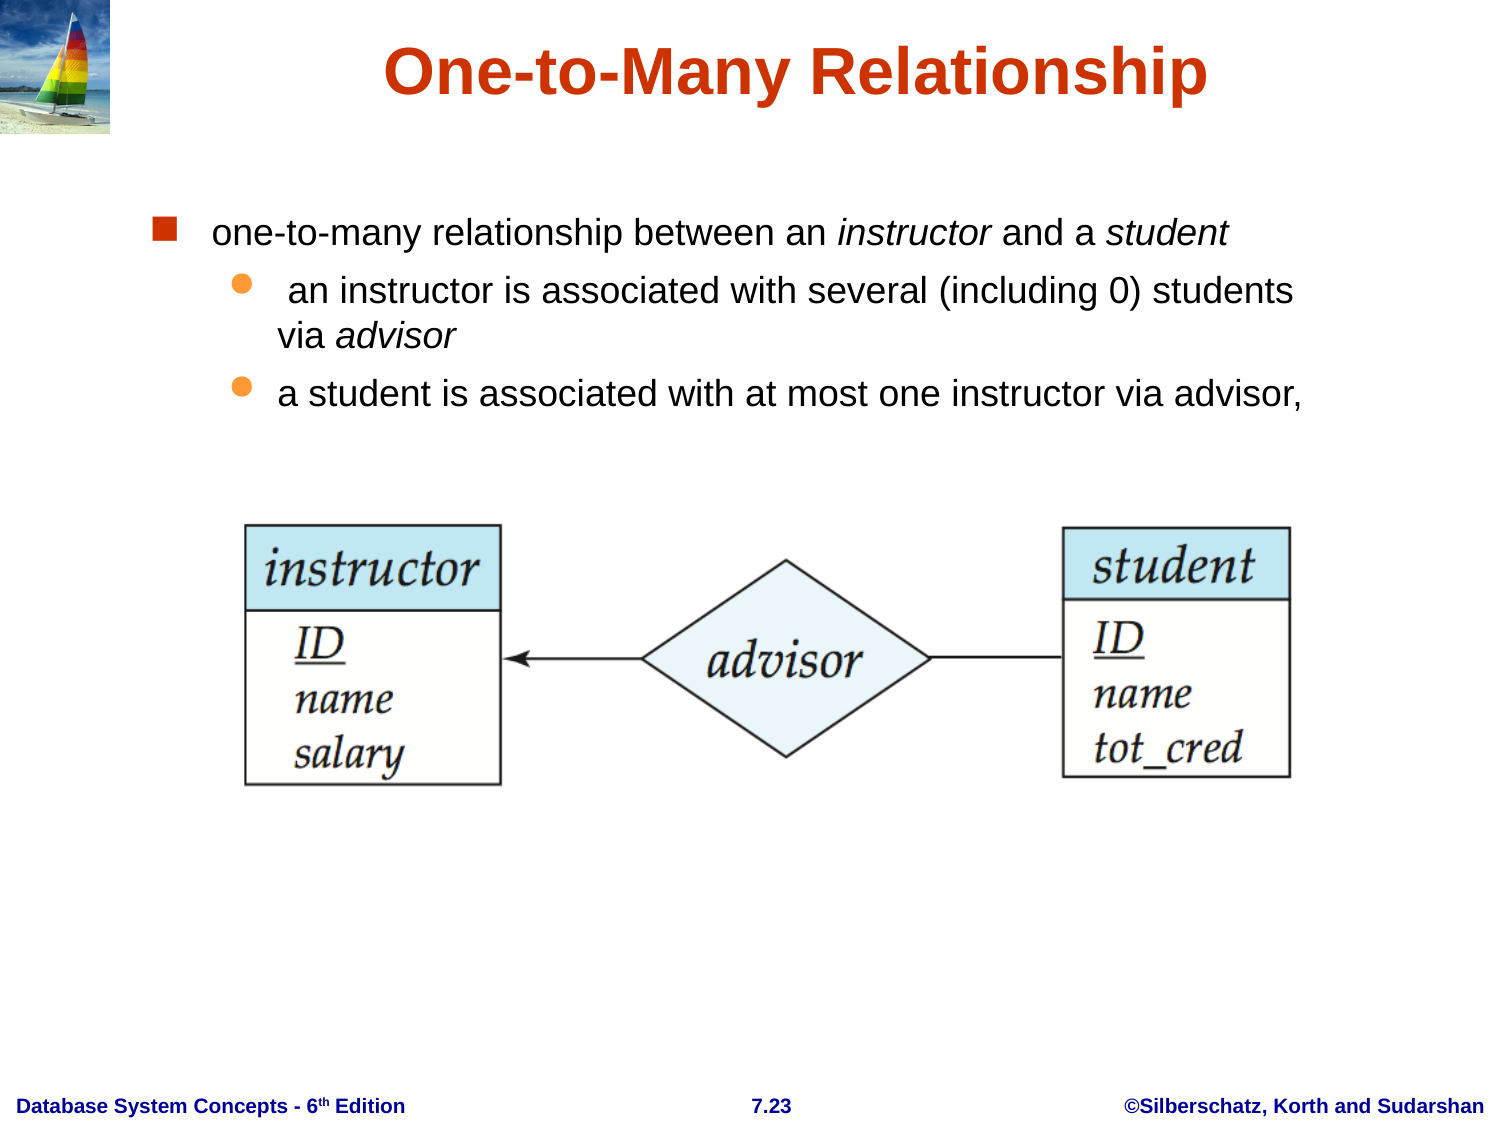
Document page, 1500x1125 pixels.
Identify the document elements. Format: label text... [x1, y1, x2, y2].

list one-to-many relationship between an instructor and a student an instructor is associated with several (including 0) students via advisor a student is associated with at most one instructor via advisor, [140, 200, 1368, 505]
title One-to-Many Relationship [134, 15, 1460, 116]
picture [0, 0, 110, 134]
picture [243, 484, 1298, 791]
